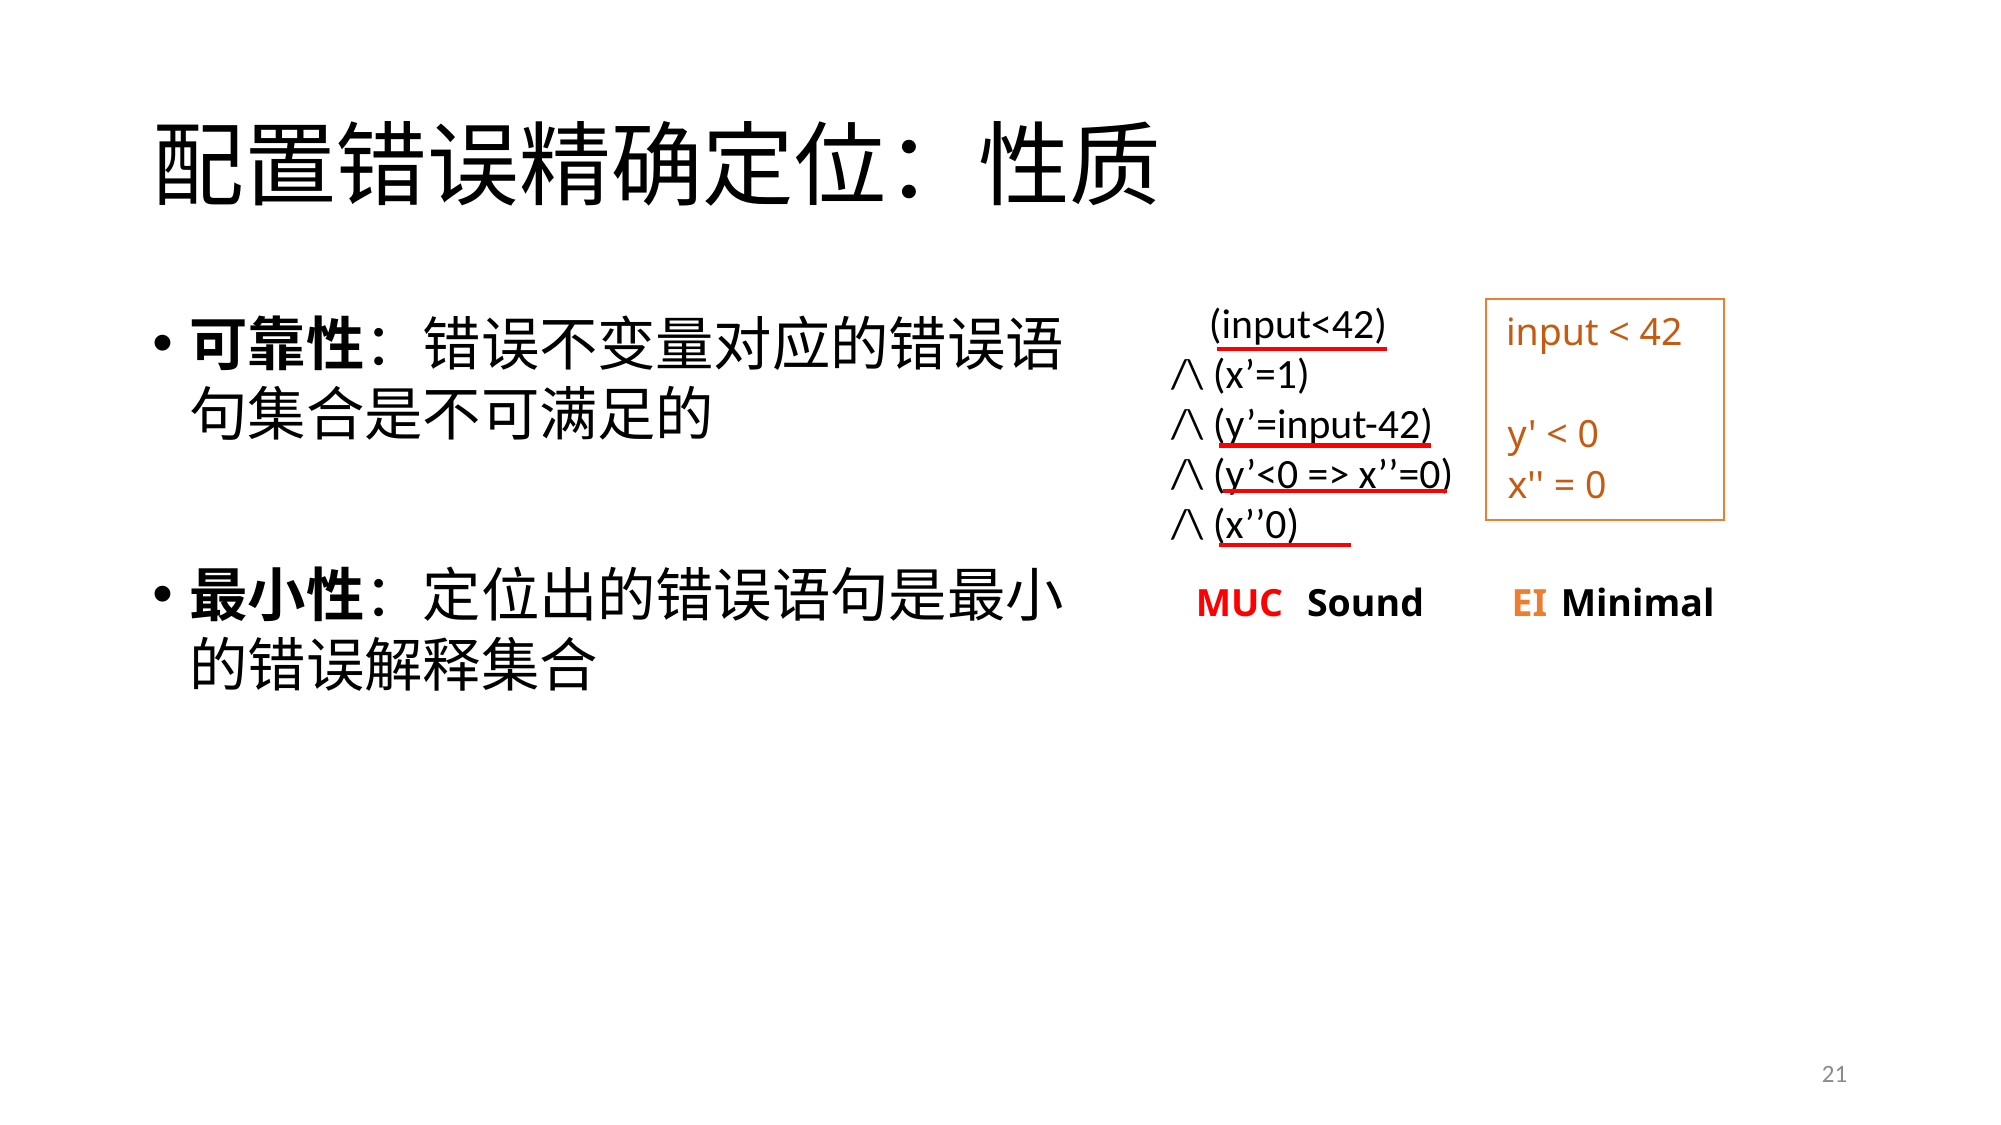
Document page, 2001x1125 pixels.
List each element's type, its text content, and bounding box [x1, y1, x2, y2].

title 配置错误精确定位：性质 [137, 59, 1919, 278]
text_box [1485, 299, 1752, 633]
list 可靠性：错误不变量对应的错误语句集合是不可满足的 最小性：定位出的错误语句是最小的错误解释集合 [137, 299, 1114, 1077]
text_box MUC [1181, 571, 1299, 632]
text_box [1216, 348, 1447, 545]
slide_number 21 [1412, 1042, 1863, 1103]
text_box Sound [1299, 571, 1485, 632]
